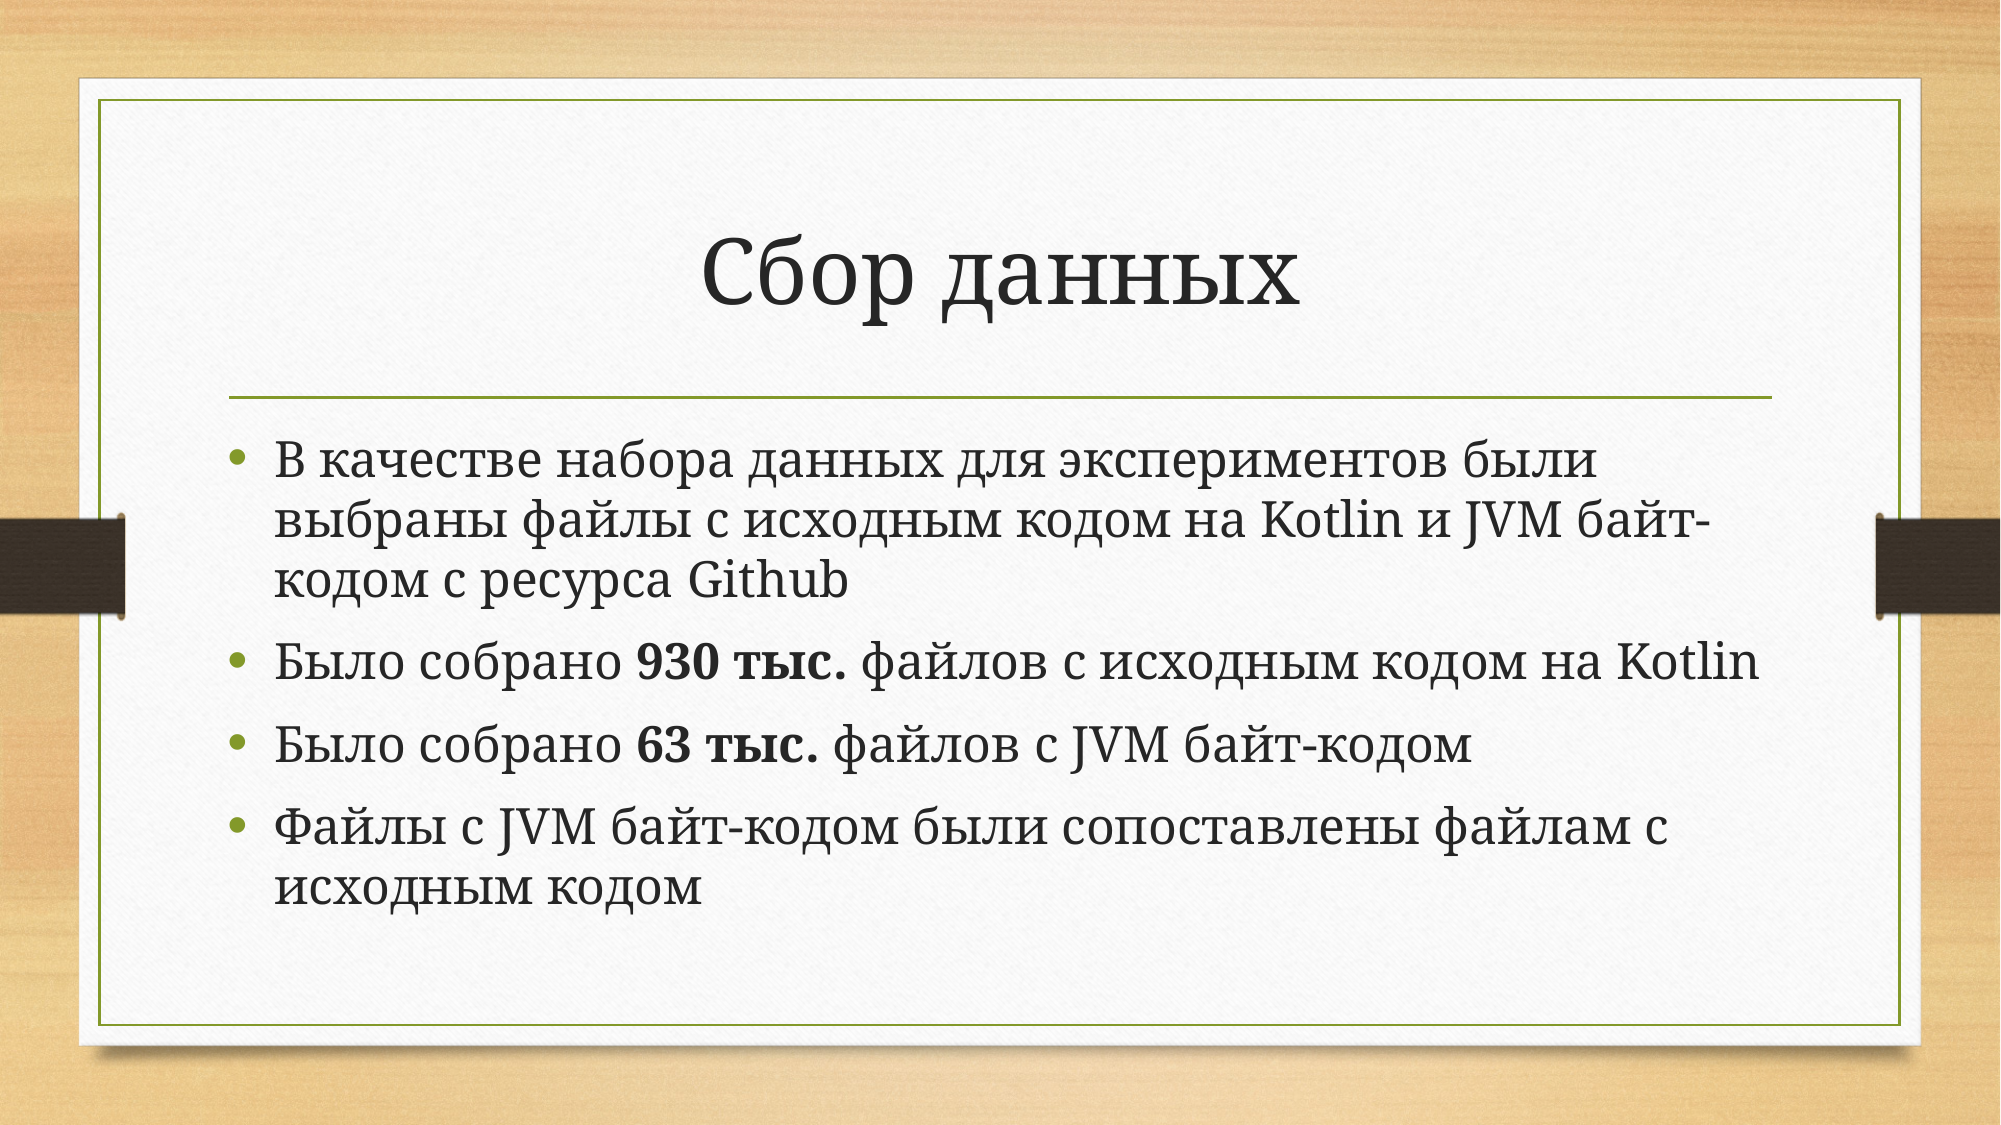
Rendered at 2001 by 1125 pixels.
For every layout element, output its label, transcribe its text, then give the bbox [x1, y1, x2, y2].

title Сбор данных [212, 161, 1788, 375]
list В качестве набора данных для экспериментов были выбраны файлы с исходным кодом на Kotlin и JVM байт-кодом с ресурса Github Было собрано 930 тыс. файлов с исходным кодом на Kotlin Было собрано 63 тыс. файлов с JVM байт-кодом Файлы с JVM байт-кодом были сопоставлены файлам с исходным кодом [212, 419, 1788, 964]
picture [0, 0, 2001, 1125]
